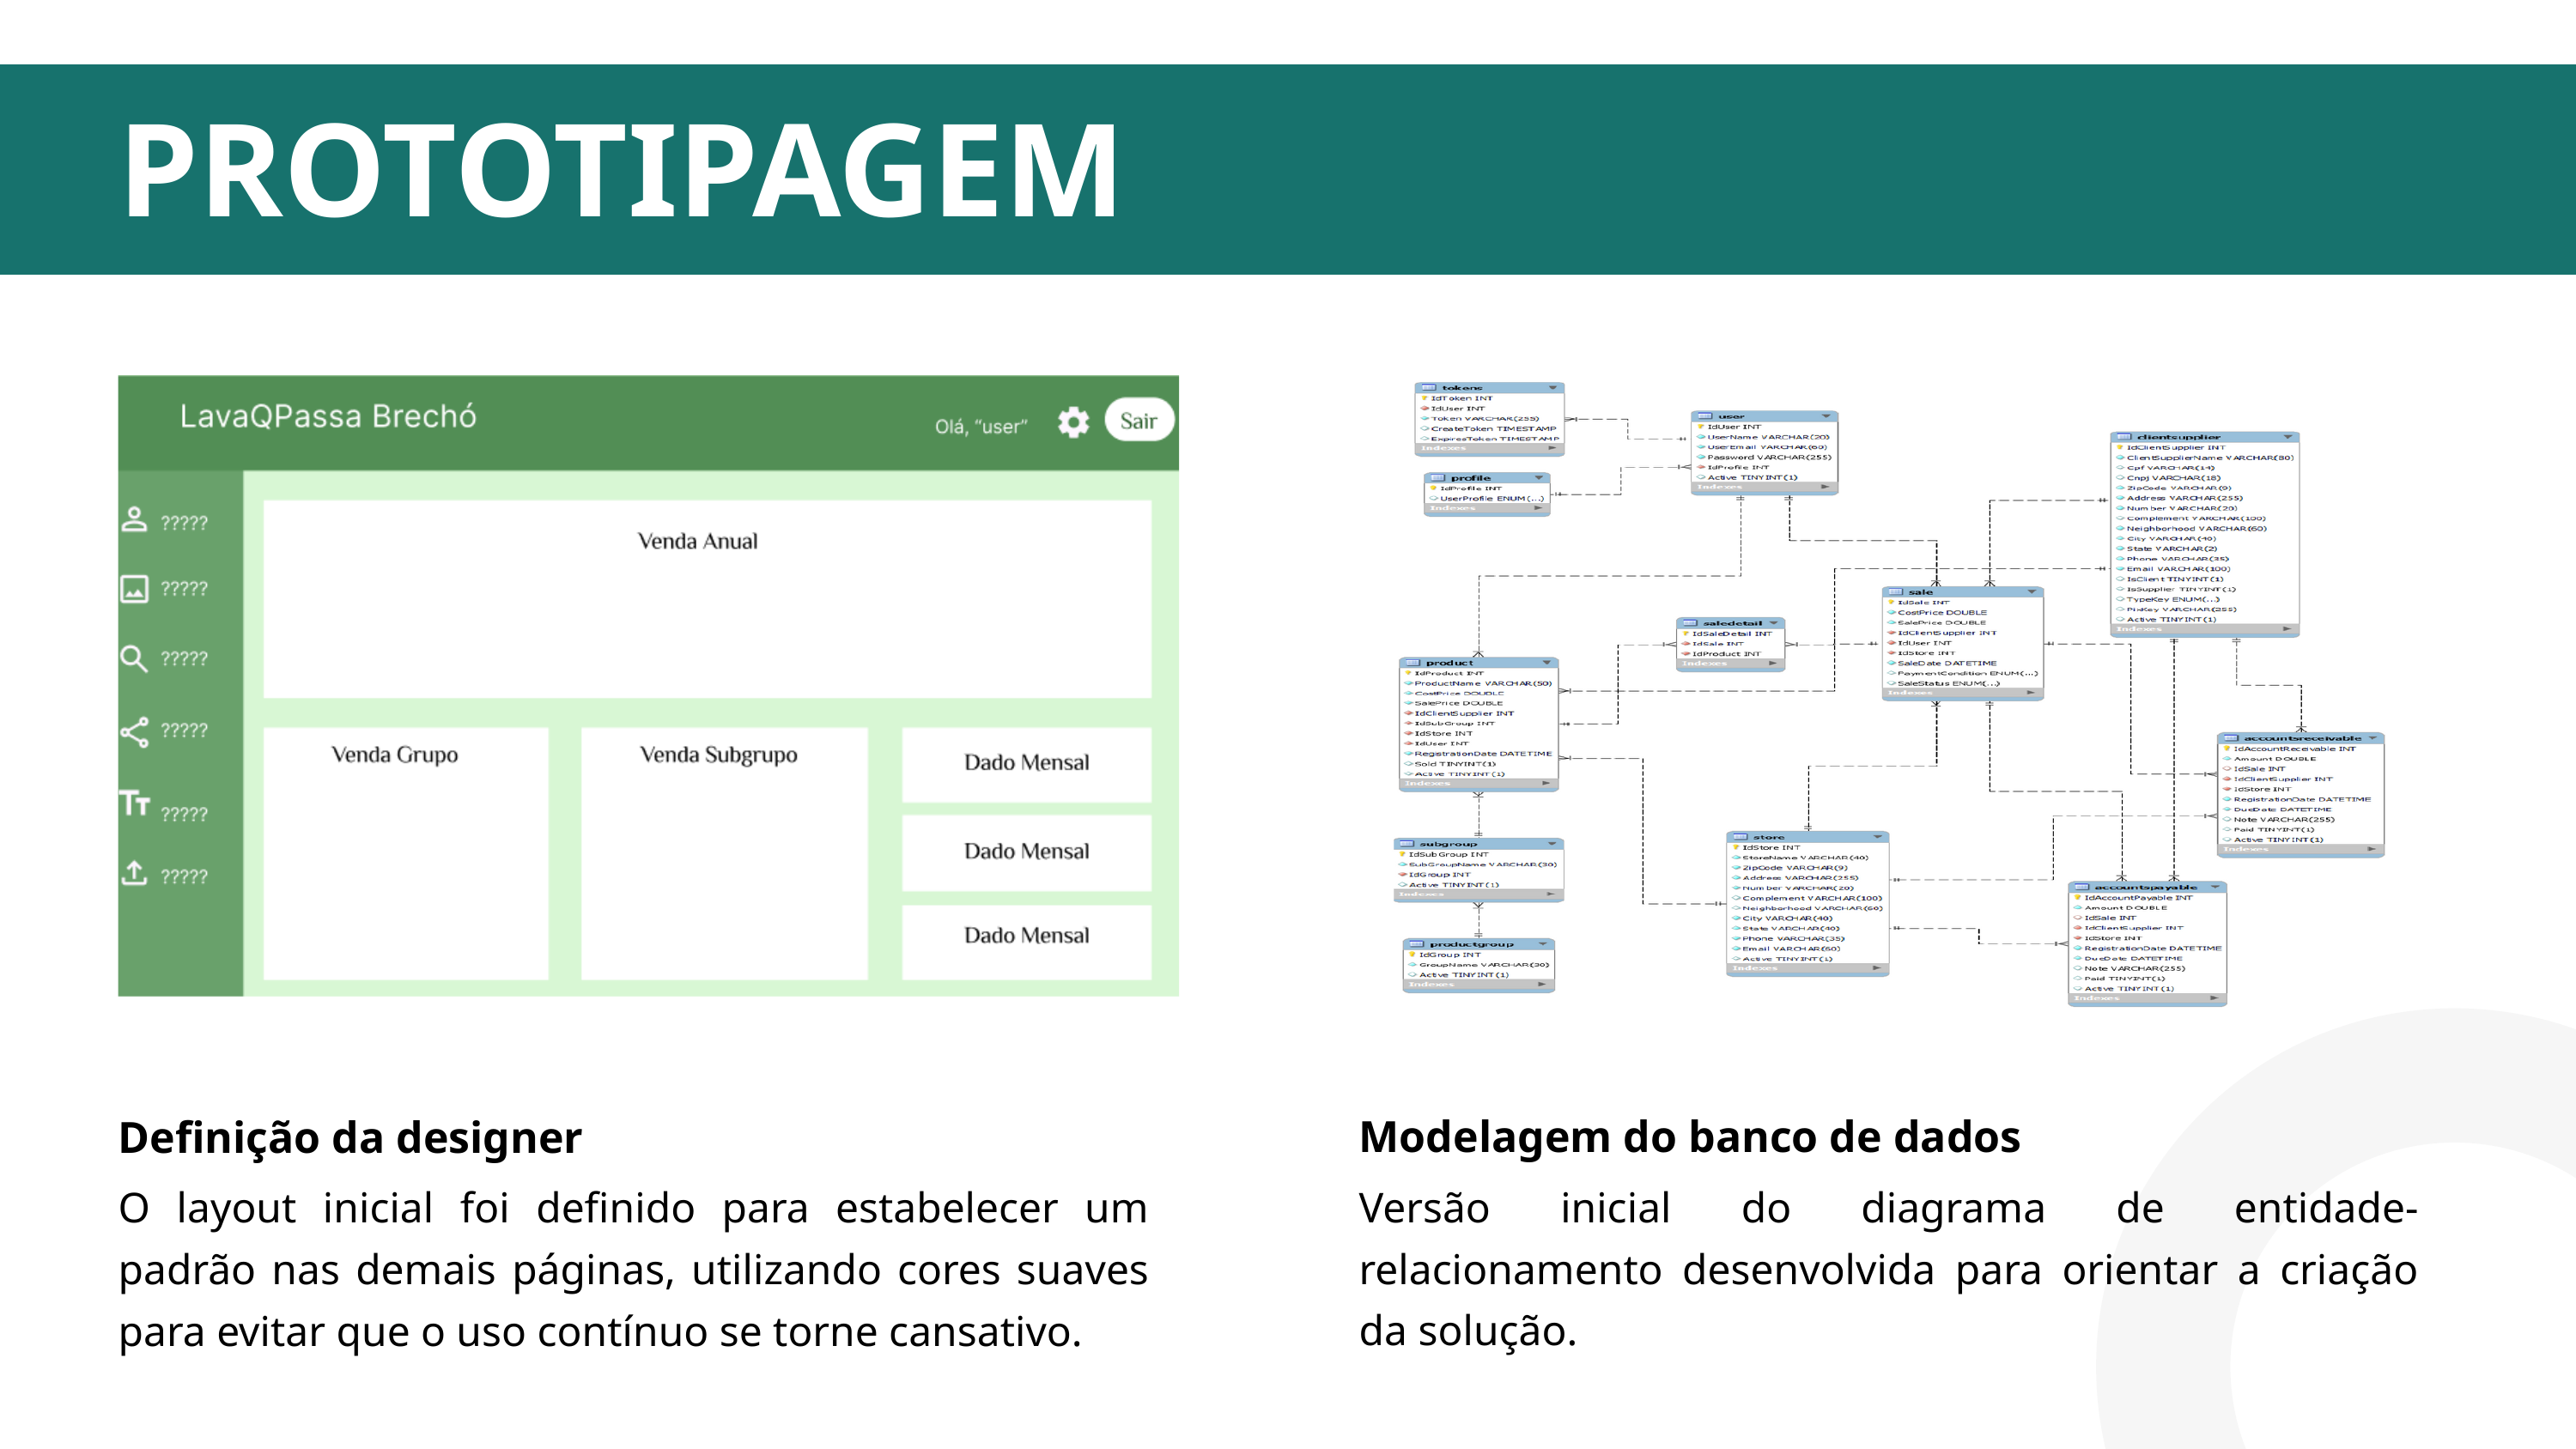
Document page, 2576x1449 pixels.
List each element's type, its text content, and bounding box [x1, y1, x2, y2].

text_box O layout inicial foi definido para estabelecer um padrão nas demais páginas, utilizando cores suaves para evitar que o uso contínuo se torne cansativo. [118, 1169, 1151, 1355]
text_box Definição da designer [118, 1101, 1151, 1162]
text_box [118, 375, 1180, 1008]
text_box Versão inicial do diagrama de entidade-relacionamento desenvolvida para orientar a criação da solução. [1358, 1168, 2158, 1355]
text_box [2163, 1075, 2576, 1449]
text_box Modelagem do banco de dados [1358, 1100, 2158, 1161]
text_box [1358, 375, 2421, 1008]
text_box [0, 64, 2576, 276]
